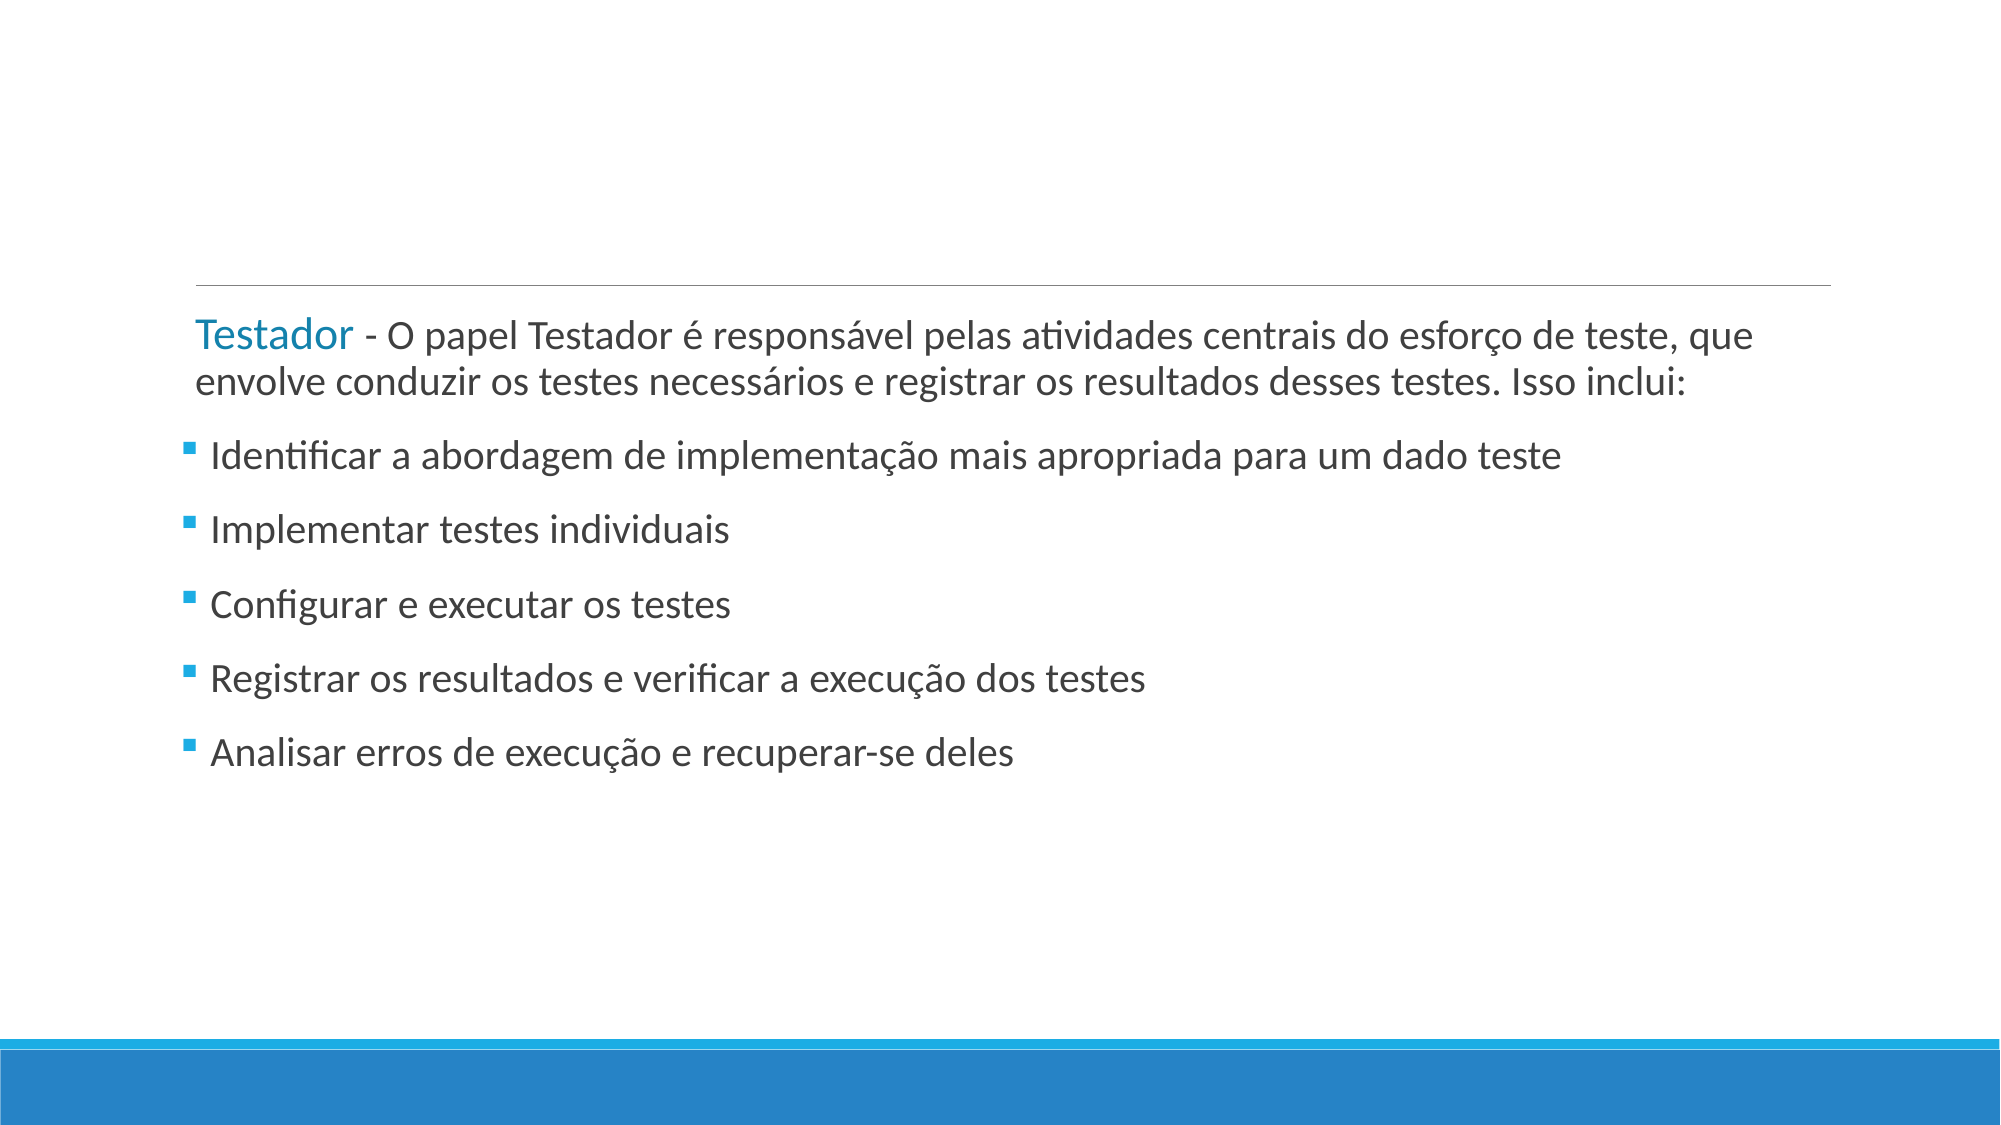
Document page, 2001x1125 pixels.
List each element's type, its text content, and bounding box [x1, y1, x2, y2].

list Testador - O papel Testador é responsável pelas atividades centrais do esforço de teste, que envolve conduzir os testes necessários e registrar os resultados desses testes. Isso inclui: Identificar a abordagem de implementação mais apropriada para um dado teste Implementar testes individuais Configurar e executar os testes Registrar os resultados e verificar a execução dos testes Analisar erros de execução e recuperar-se deles [180, 302, 1830, 963]
